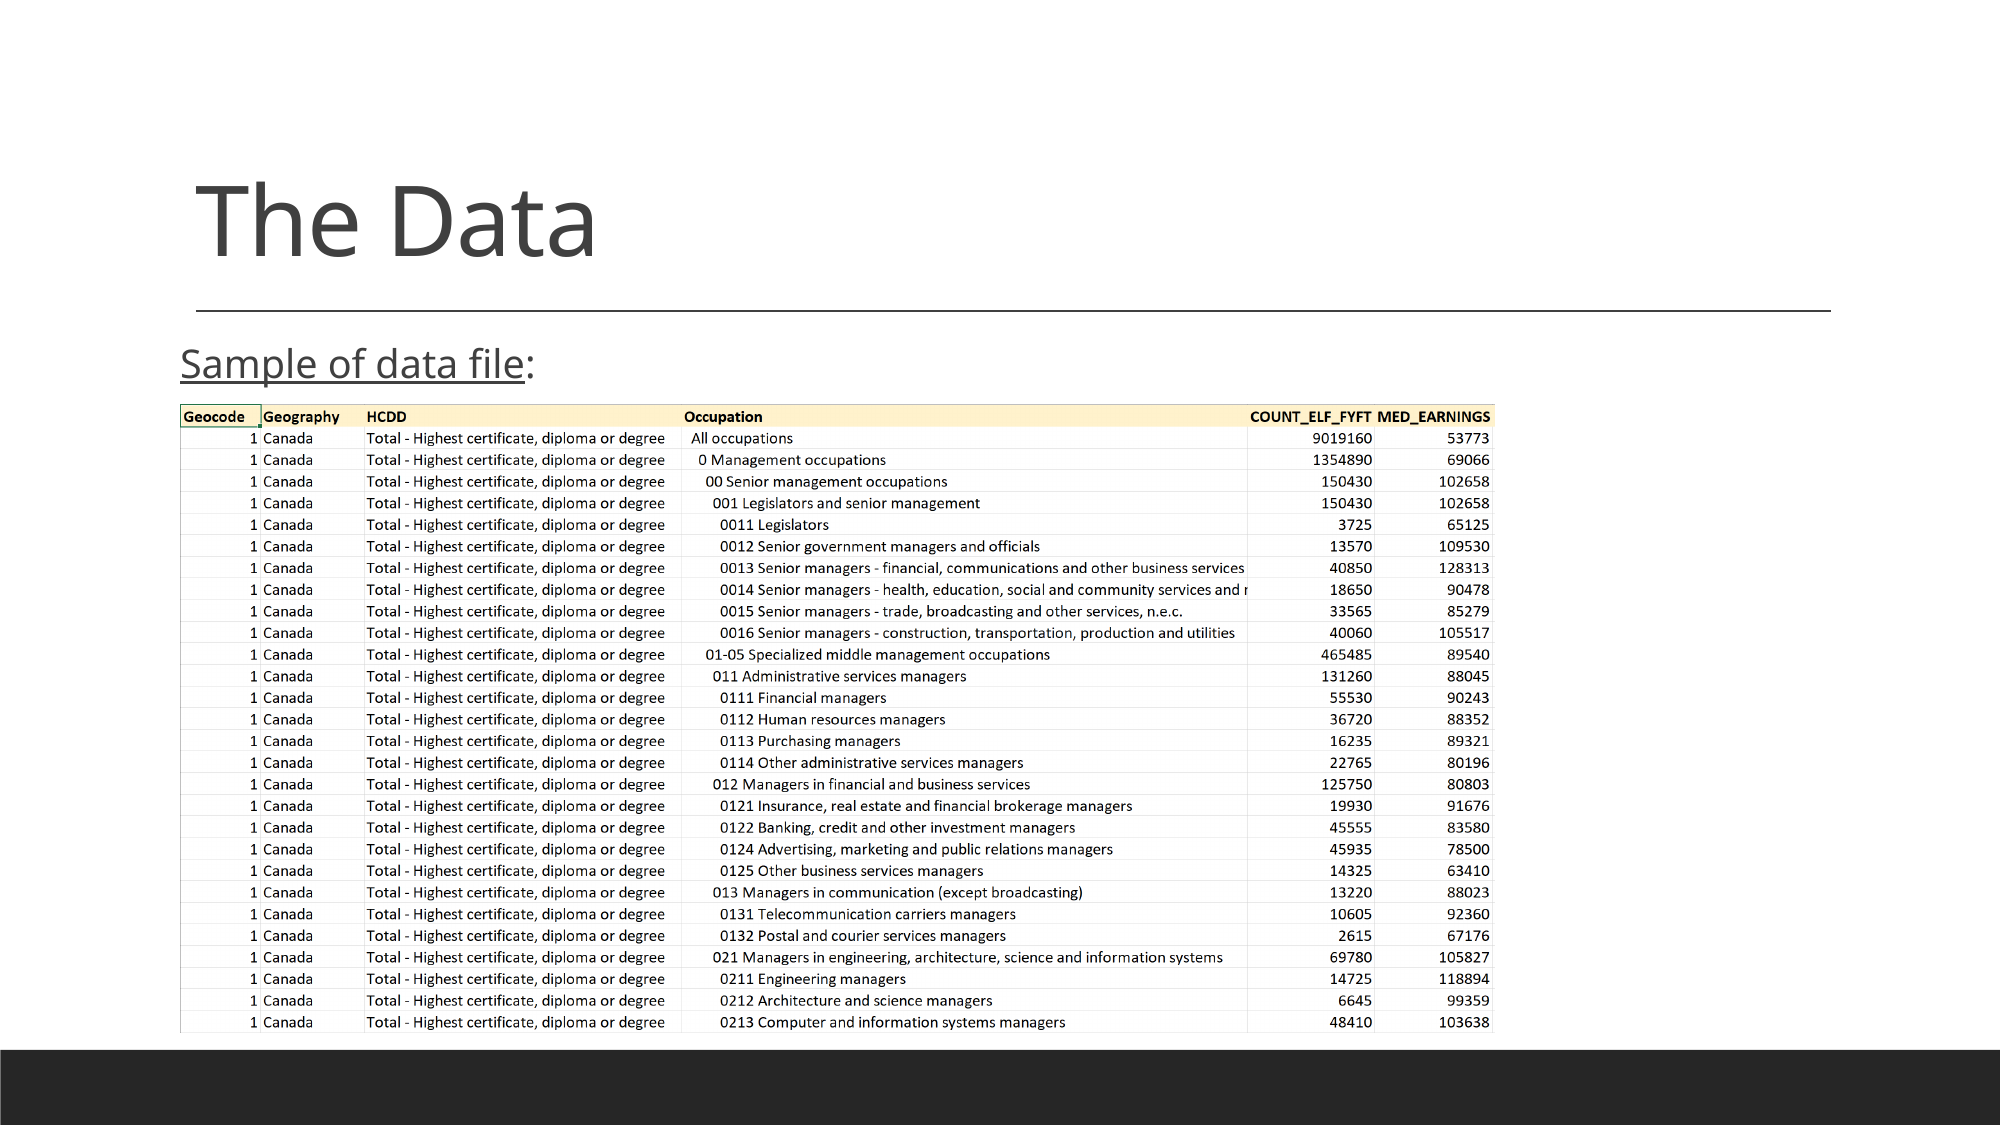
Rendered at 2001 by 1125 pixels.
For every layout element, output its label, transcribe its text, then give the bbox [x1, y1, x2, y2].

picture [179, 403, 1496, 1033]
title The Data [180, 47, 1830, 285]
list Sample of data file: [180, 326, 1830, 1049]
